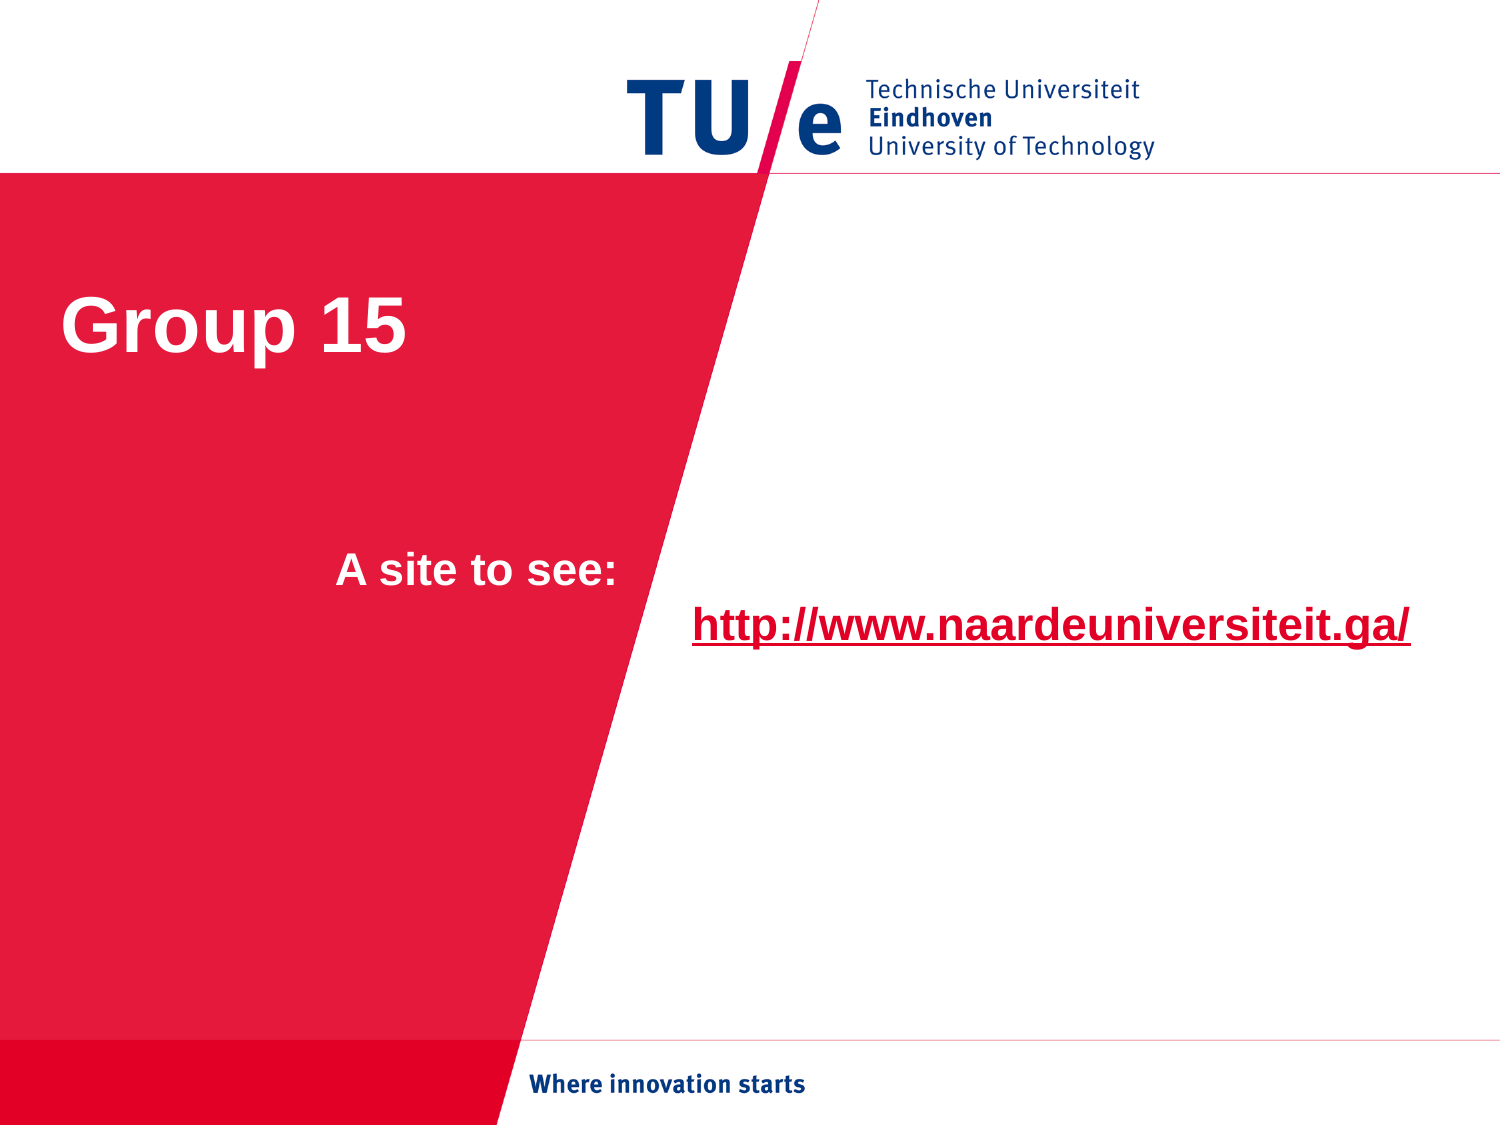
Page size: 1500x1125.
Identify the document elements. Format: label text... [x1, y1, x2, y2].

subtitle A site to see: http://www.naardeuniversiteit.ga/ [319, 532, 1500, 977]
title Group 15 [45, 266, 635, 589]
picture [0, 0, 1500, 1125]
